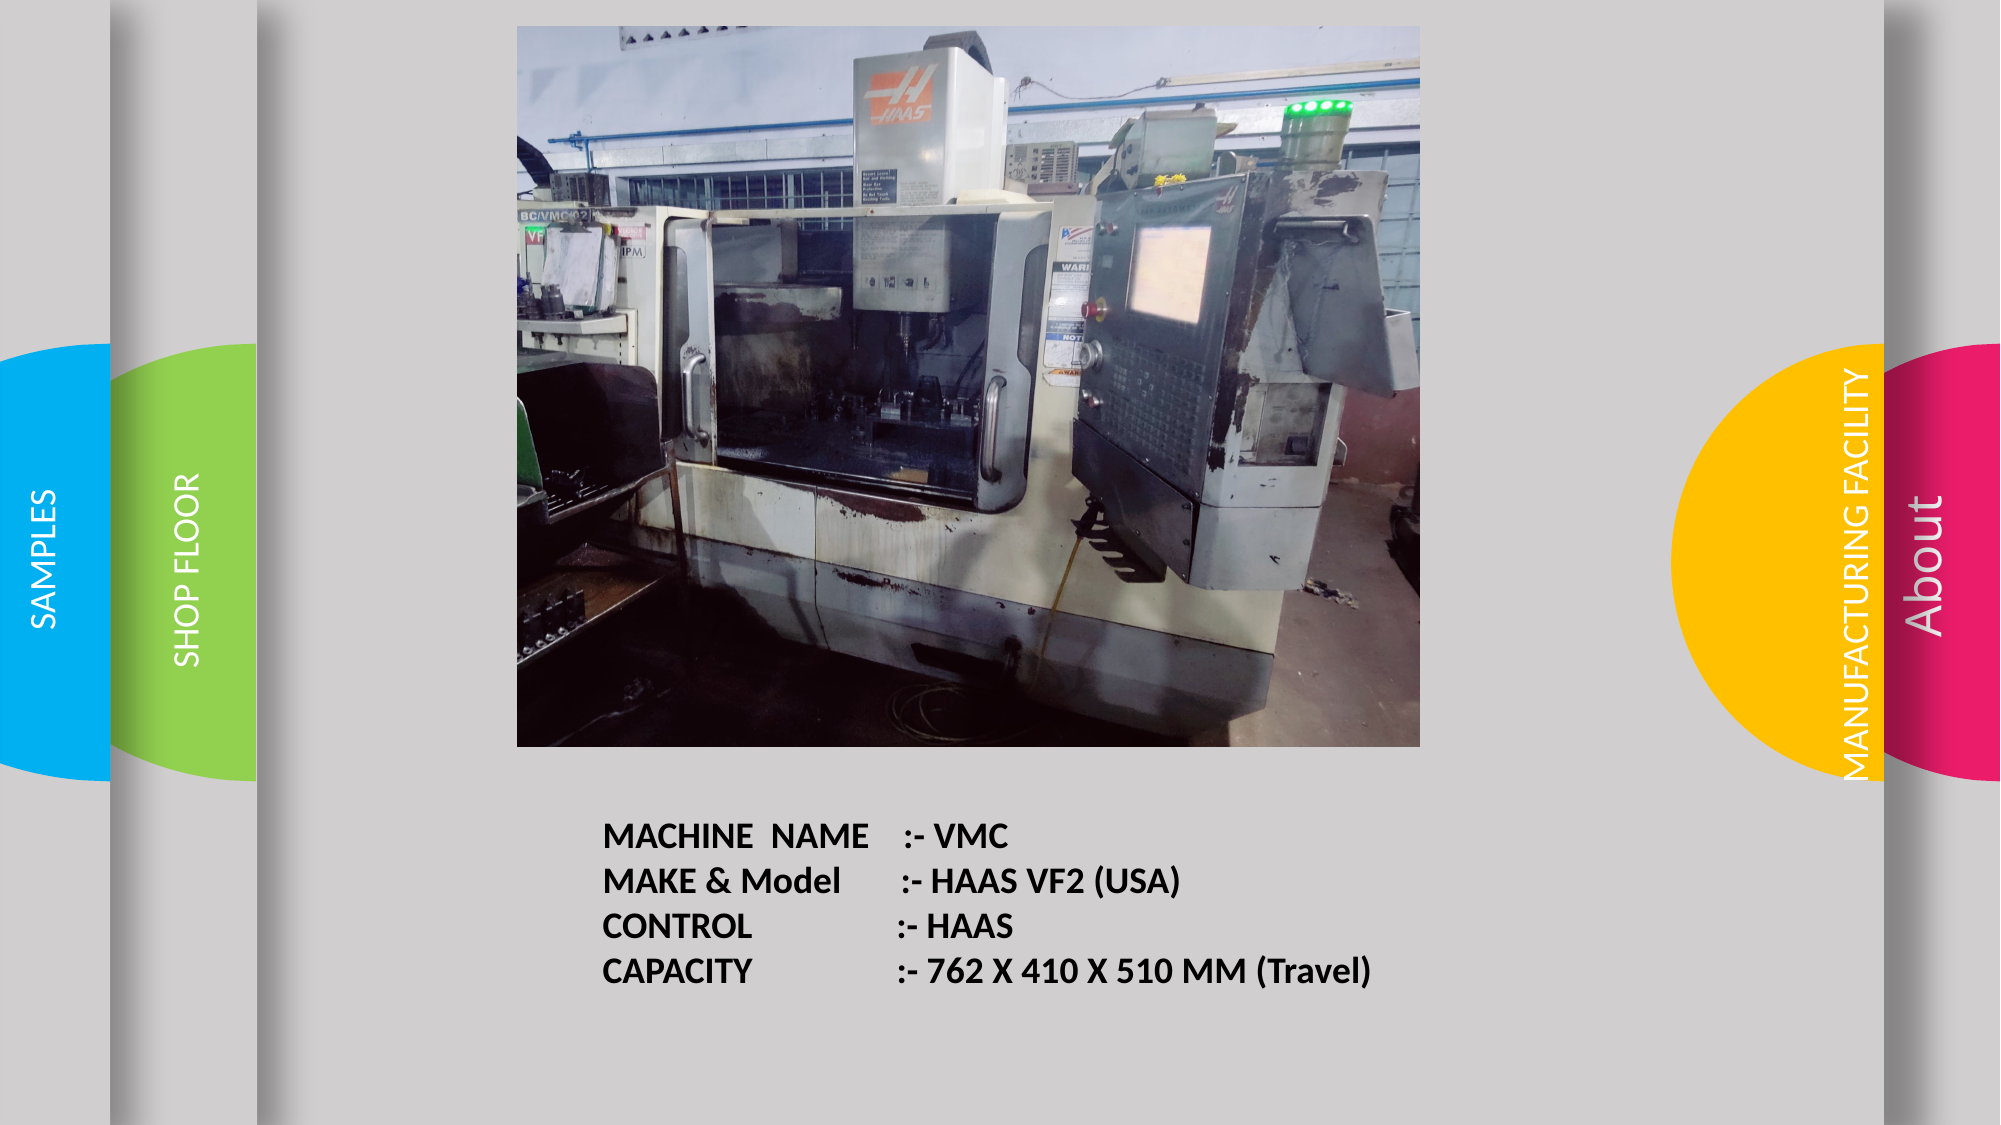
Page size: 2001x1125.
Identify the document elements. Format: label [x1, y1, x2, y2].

text_box [0, 0, 117, 1125]
text_box [117, 0, 260, 1125]
picture [517, 26, 1420, 747]
text_box [260, 0, 1884, 1125]
text_box [1884, 0, 2000, 1125]
